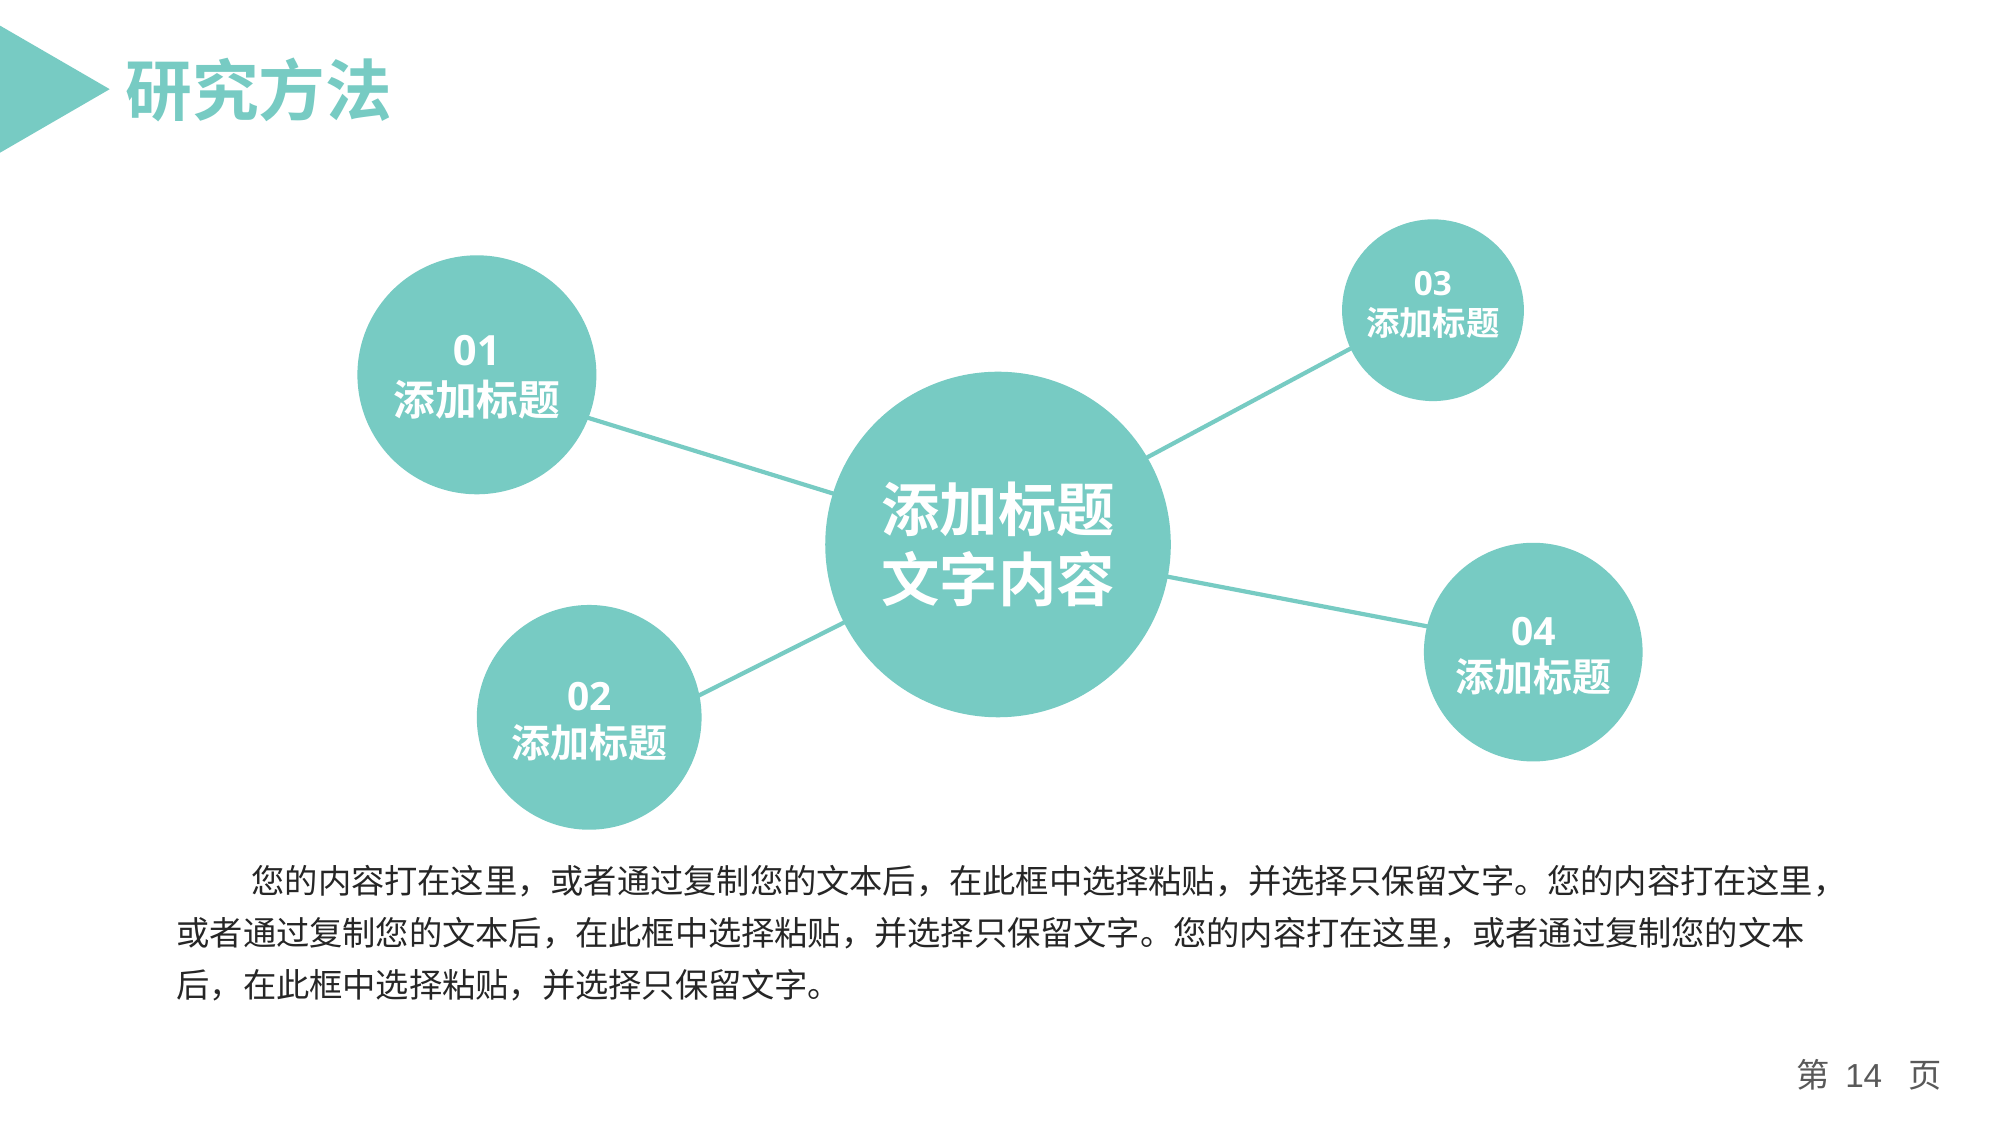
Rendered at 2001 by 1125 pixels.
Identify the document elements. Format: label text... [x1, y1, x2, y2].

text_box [825, 371, 1171, 718]
text_box 您的内容打在这里，或者通过复制您的文本后，在此框中选择粘贴，并选择只保留文字。您的内容打在这里，或者通过复制您的文本后，在此框中选择粘贴，并选择只保留文字。您的内容打在这里，或者通过复制您的文本后，在此框中选择粘贴，并选择只保留文字。 [161, 841, 1832, 1012]
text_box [421, 604, 758, 830]
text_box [1369, 542, 1697, 762]
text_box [673, 546, 825, 709]
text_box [979, 323, 1398, 542]
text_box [298, 255, 656, 495]
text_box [1297, 219, 1569, 402]
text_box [1171, 542, 1369, 647]
text_box 研究方法 [105, 38, 413, 139]
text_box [548, 405, 825, 543]
text_box [0, 25, 110, 153]
